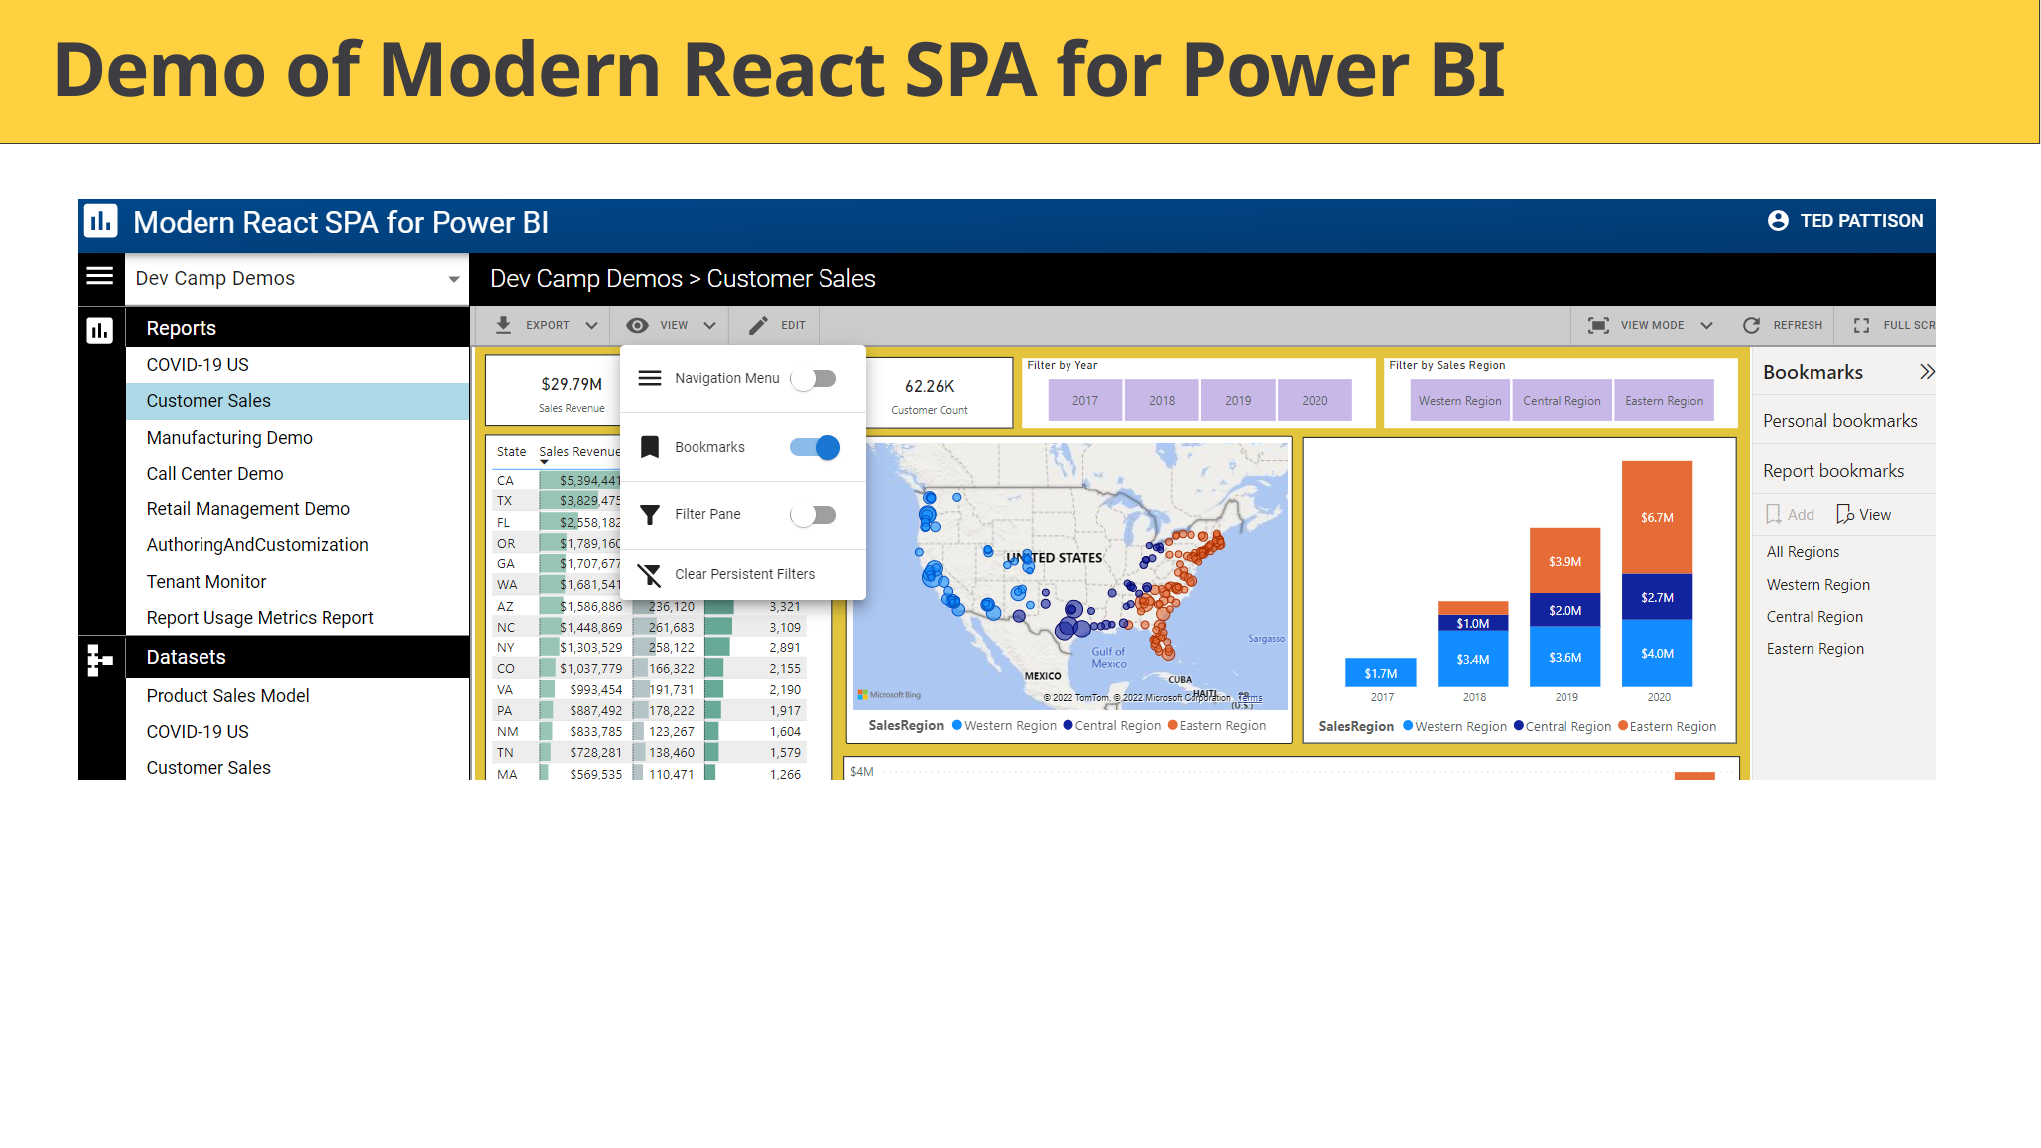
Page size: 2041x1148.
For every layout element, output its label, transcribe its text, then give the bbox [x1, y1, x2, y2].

title Demo of Modern React SPA for Power BI [51, 31, 1988, 113]
picture [78, 199, 1936, 780]
